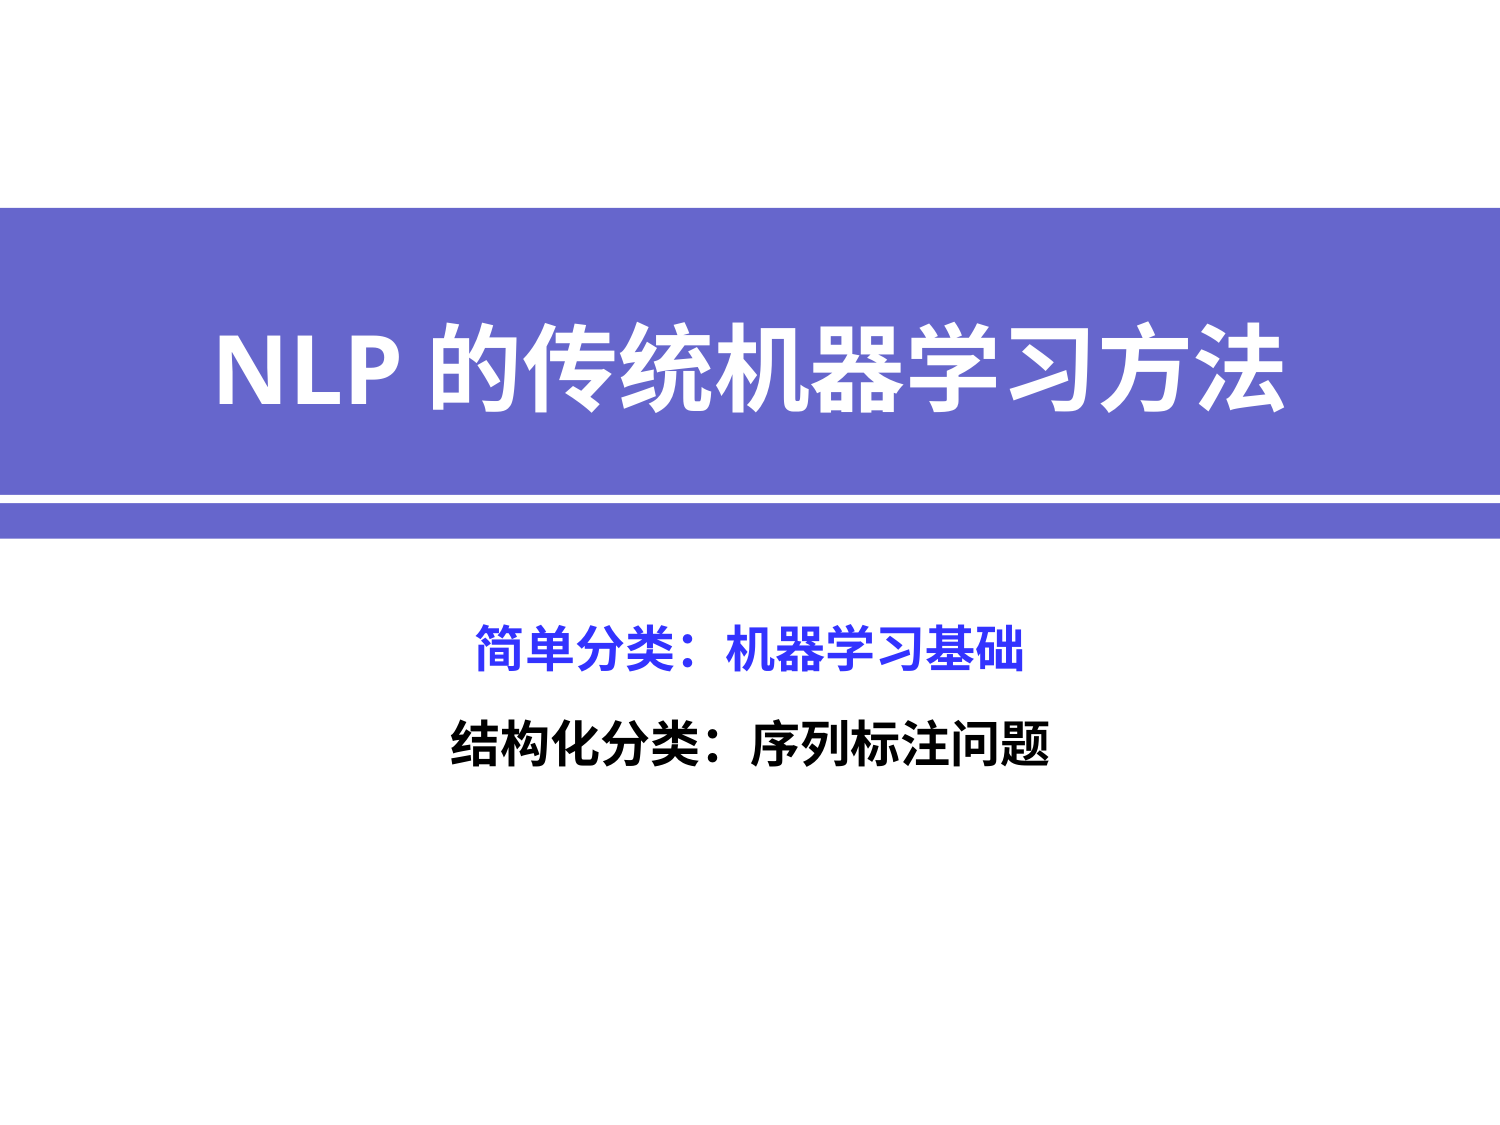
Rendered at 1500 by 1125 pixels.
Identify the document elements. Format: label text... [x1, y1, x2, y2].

subtitle 简单分类：机器学习基础 结构化分类：序列标注问题 [206, 609, 1294, 885]
title NLP的传统机器学习方法 [87, 234, 1413, 499]
